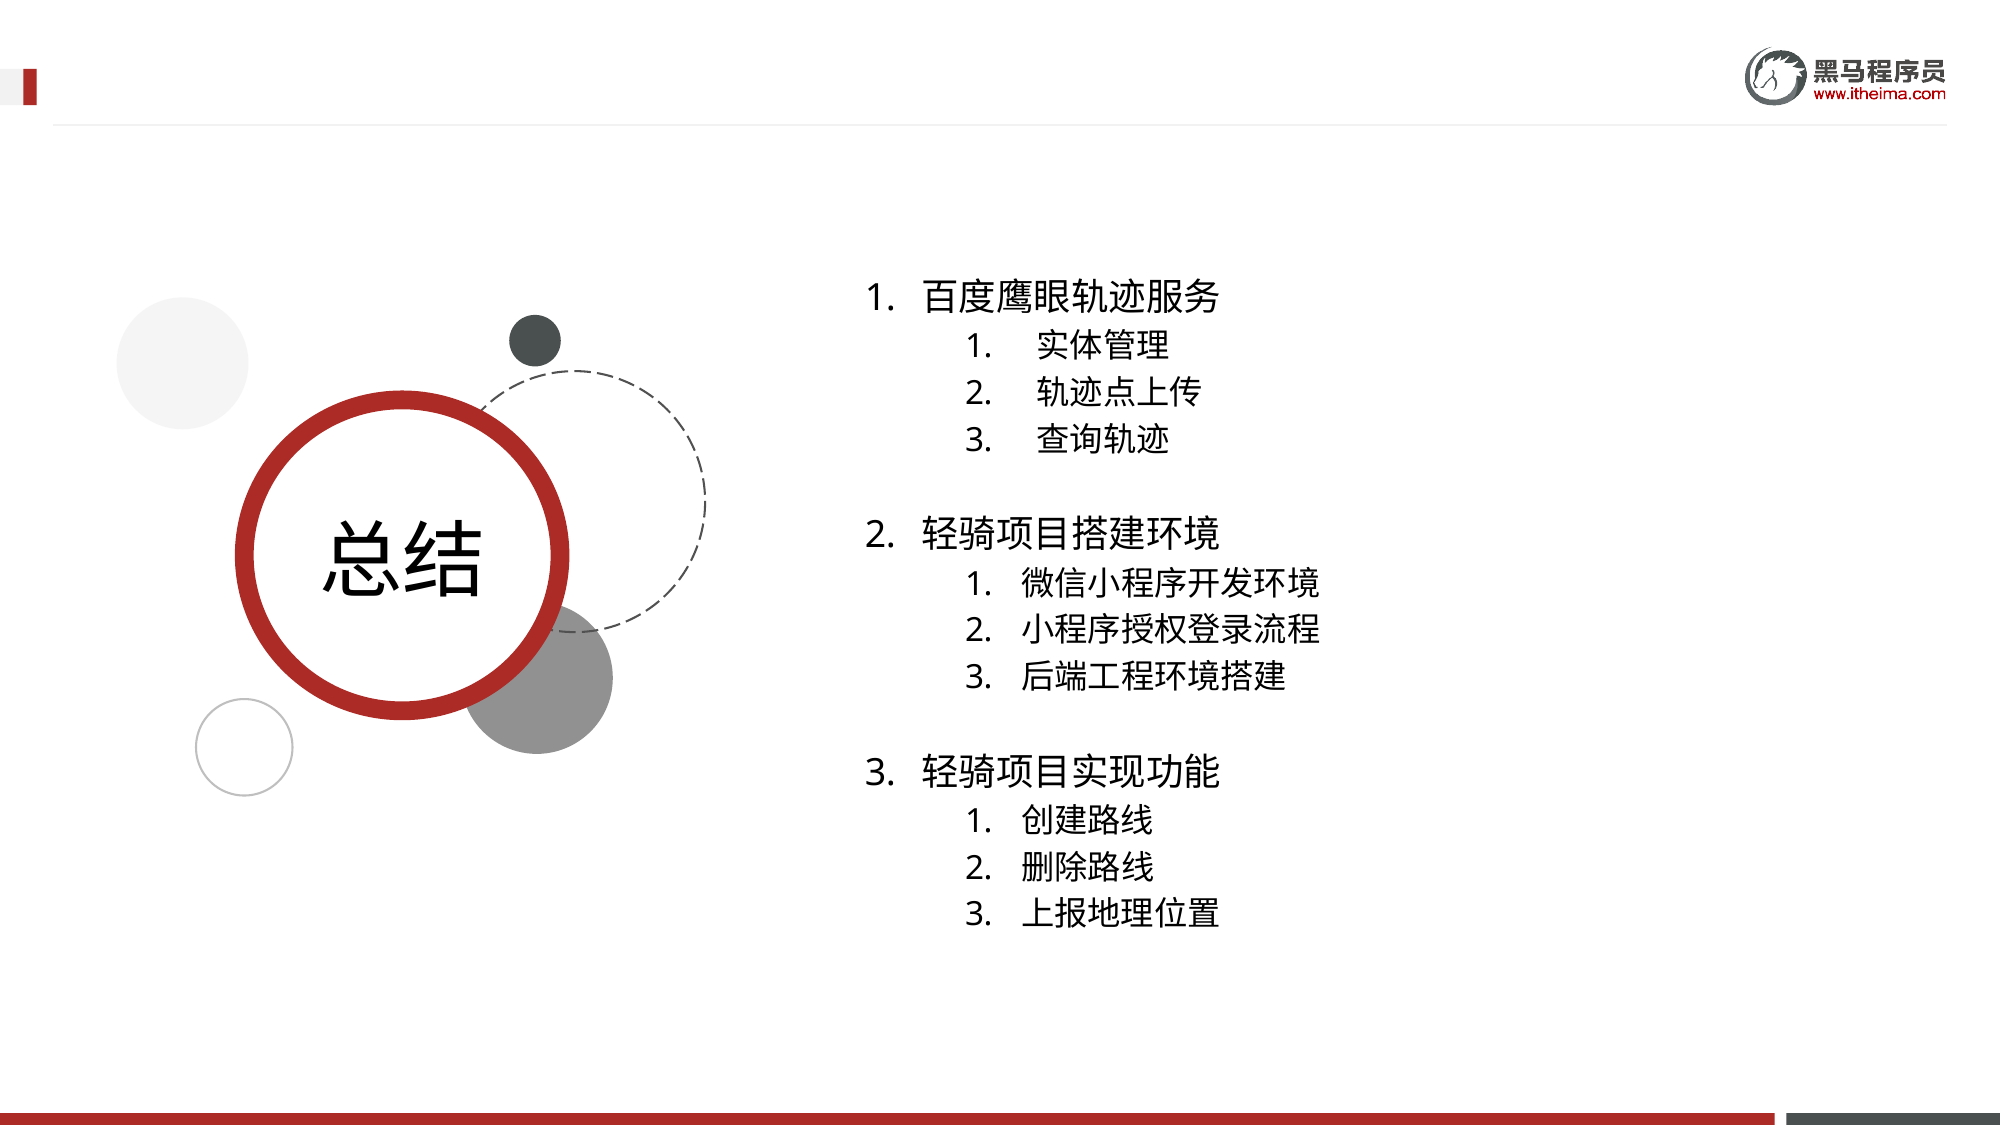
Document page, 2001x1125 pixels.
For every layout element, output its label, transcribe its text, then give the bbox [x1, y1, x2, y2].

picture [1744, 46, 1946, 106]
list 百度鹰眼轨迹服务 实体管理 轨迹点上传 查询轨迹 轻骑项目搭建环境 微信小程序开发环境 小程序授权登录流程 后端工程环境搭建 轻骑项目实现功能 创建路线 删除路线 上报地理位置 [850, 258, 1796, 999]
